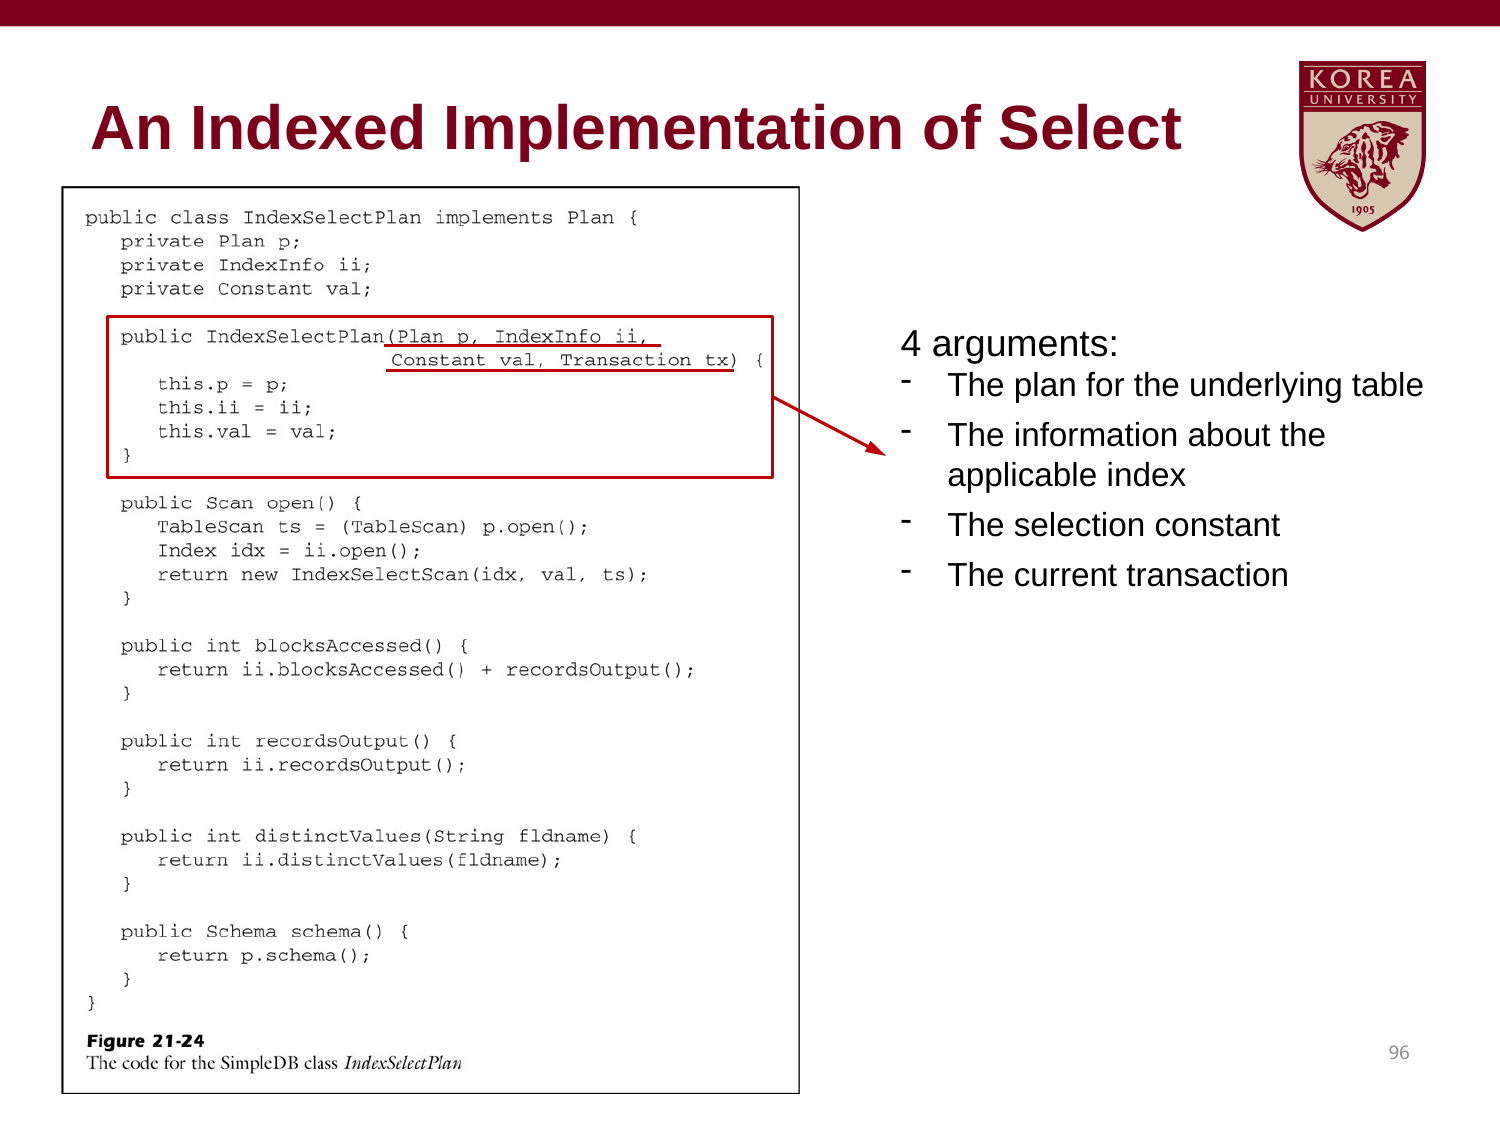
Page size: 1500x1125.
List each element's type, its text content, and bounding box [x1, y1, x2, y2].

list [61, 185, 801, 1094]
slide_number 95 [1074, 1023, 1425, 1084]
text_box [772, 396, 887, 458]
text_box 4 arguments: The plan for the underlying table The information about the applicable index The selection constant The current transaction [885, 311, 1466, 601]
title An Indexed Implementation of Select [75, 30, 1425, 219]
picture [1299, 61, 1426, 232]
